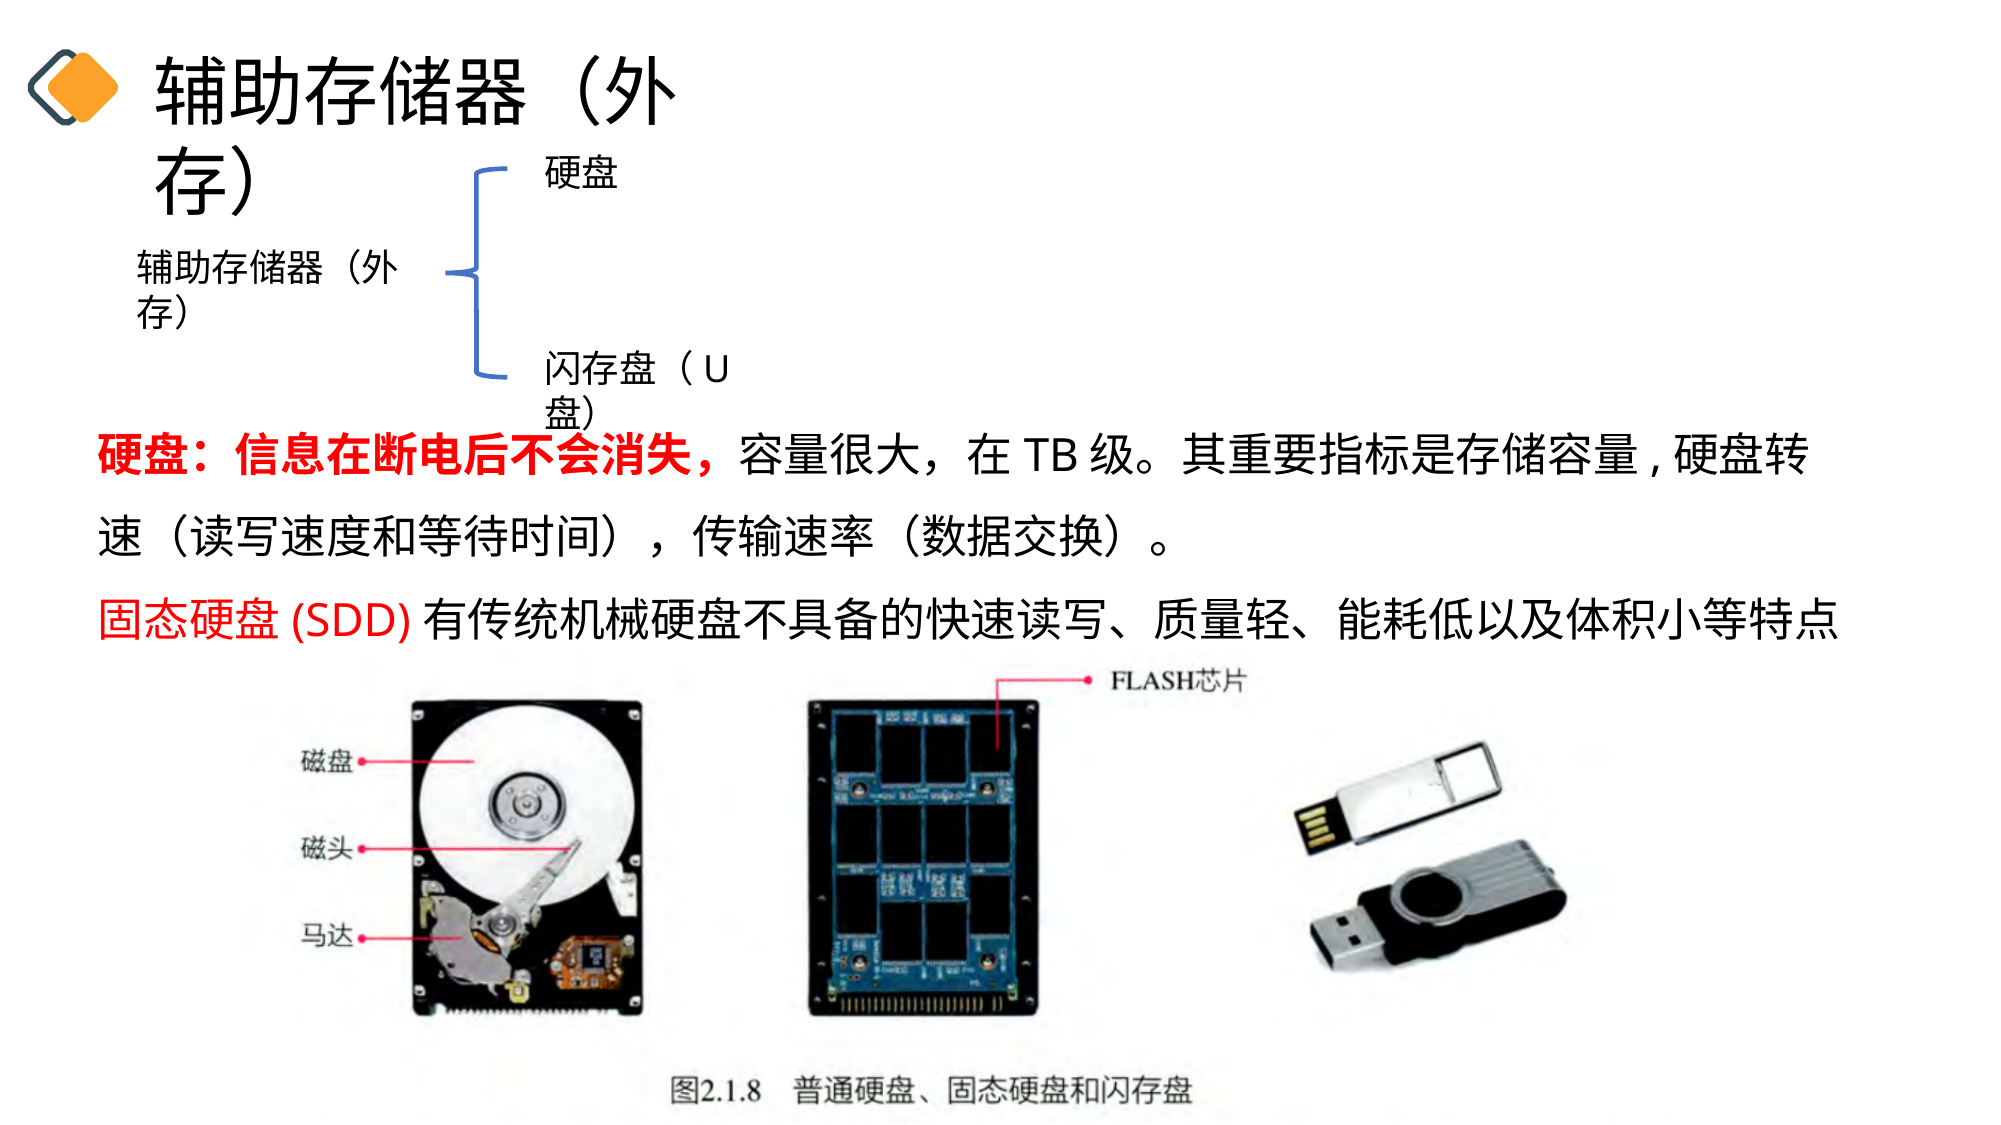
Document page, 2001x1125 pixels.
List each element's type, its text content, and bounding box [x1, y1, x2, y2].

picture [241, 654, 1673, 1123]
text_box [38, 59, 111, 116]
text_box 辅助存储器（外存） [139, 37, 823, 232]
text_box [445, 168, 508, 378]
text_box 硬盘：信息在断电后不会消失，容量很大，在TB级。其重要指标是存储容量,硬盘转速（读写速度和等待时间），传输速率（数据交换）。 固态硬盘(SDD)有传统机械硬盘不具备的快速读写、质量轻、能耗低以及体积小等特点 [82, 390, 1866, 653]
text_box 闪存盘（U盘） [529, 337, 823, 443]
text_box 辅助存储器（外存） [121, 236, 473, 342]
text_box 硬盘 [529, 141, 664, 202]
